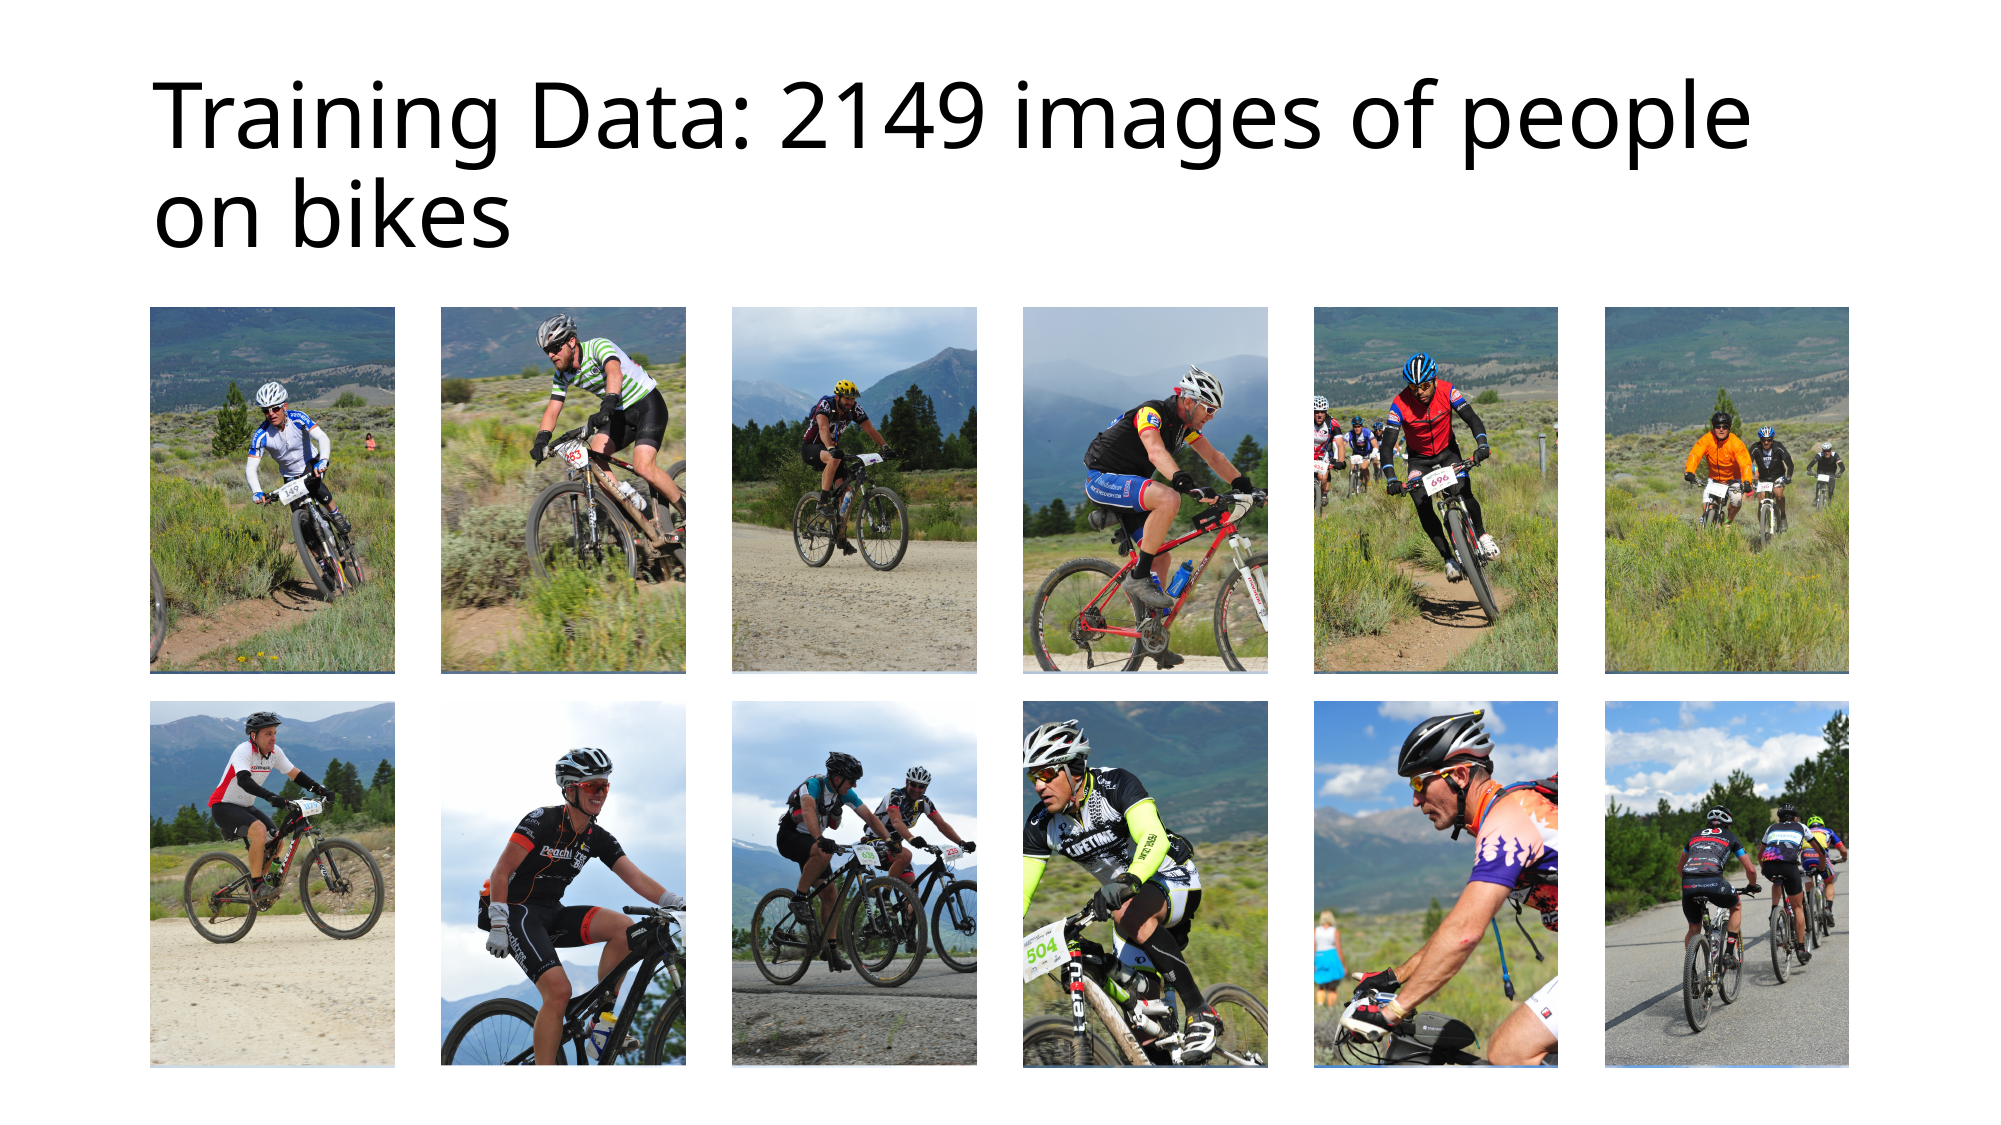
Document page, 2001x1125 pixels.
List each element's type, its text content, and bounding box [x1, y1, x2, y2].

picture [1023, 307, 1268, 674]
picture [441, 701, 686, 1068]
picture [150, 701, 395, 1068]
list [732, 307, 977, 674]
picture [1605, 307, 1849, 674]
picture [732, 701, 977, 1068]
picture [1314, 307, 1558, 674]
title Training Data: 2149 images of people on bikes [137, 59, 1863, 278]
picture [441, 307, 686, 674]
picture [150, 307, 395, 674]
picture [1605, 701, 1849, 1068]
picture [1314, 701, 1558, 1068]
picture [1023, 701, 1268, 1068]
